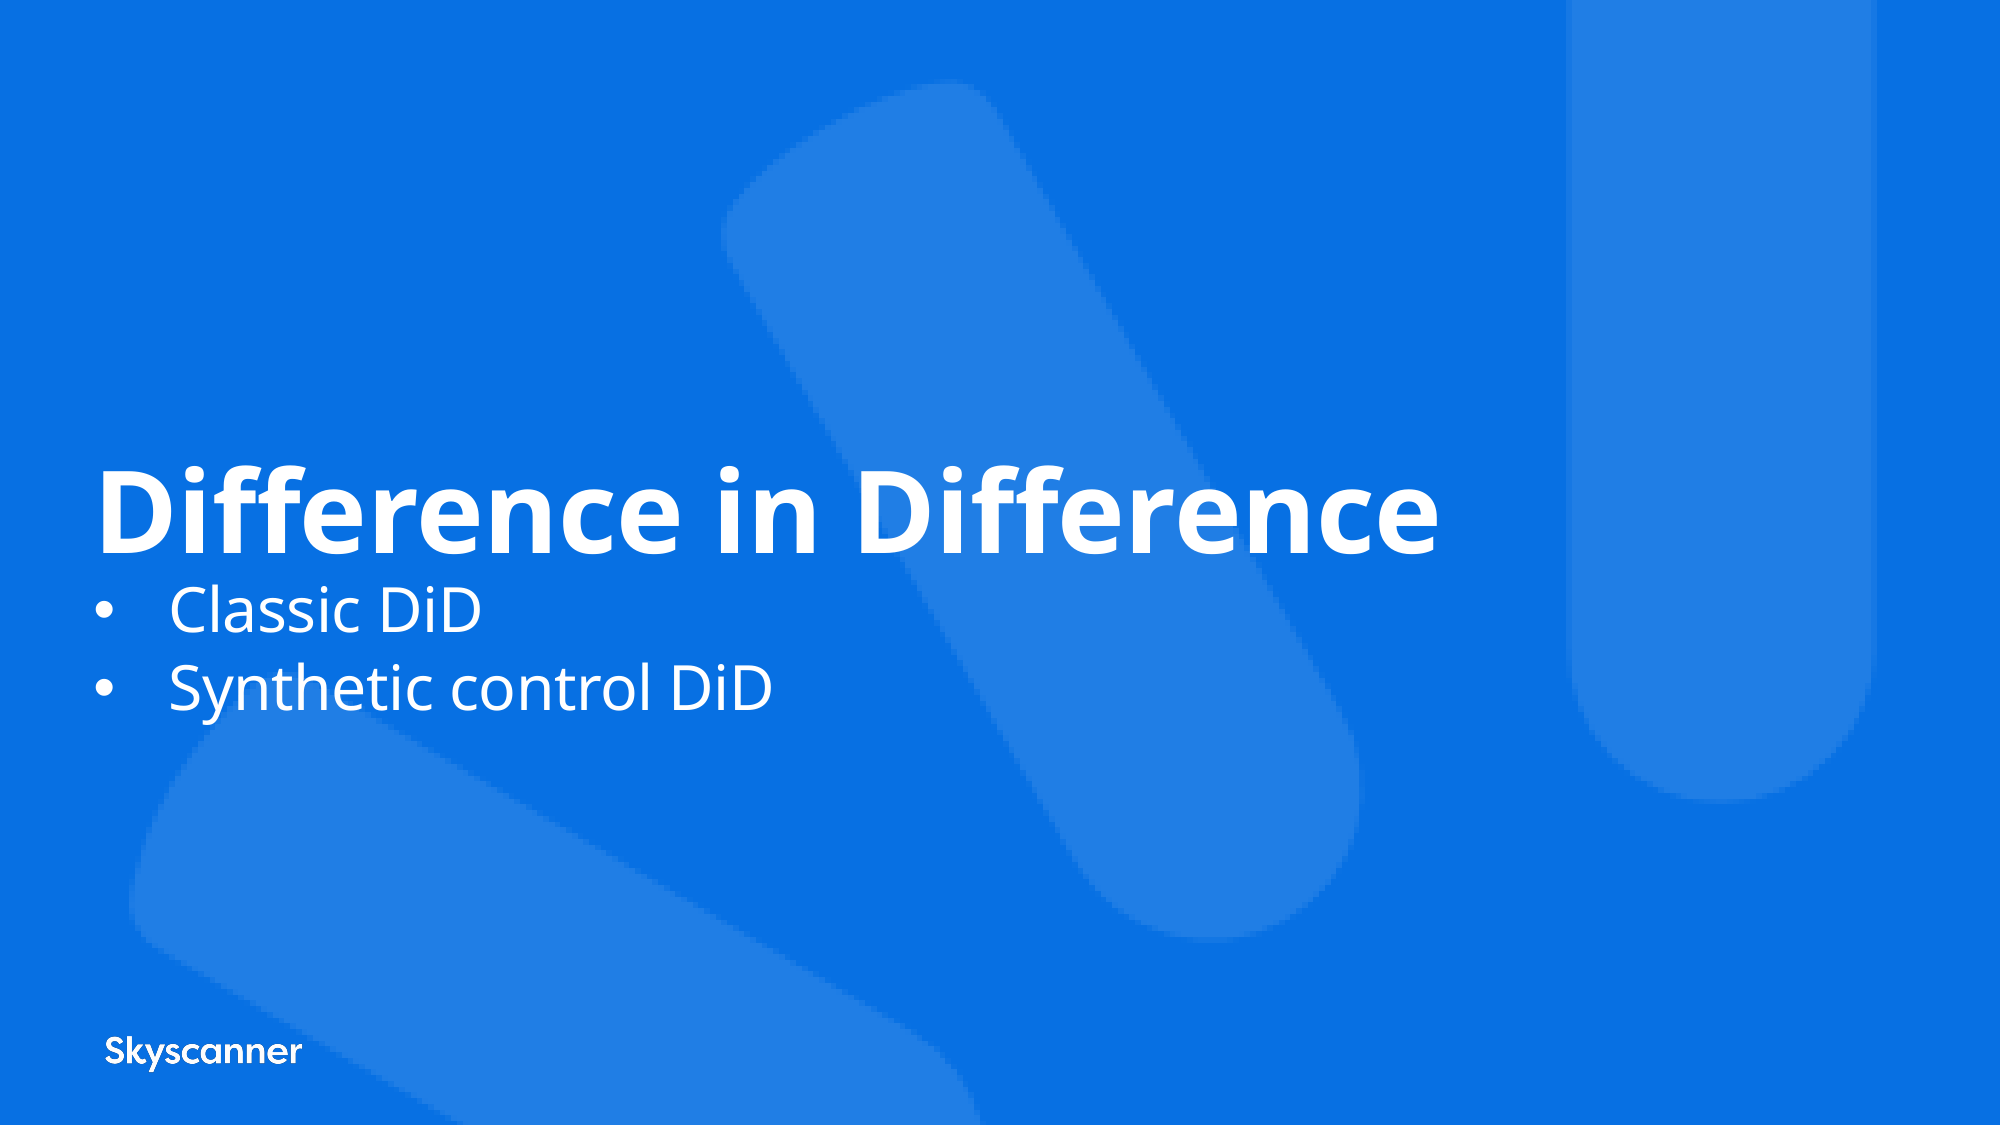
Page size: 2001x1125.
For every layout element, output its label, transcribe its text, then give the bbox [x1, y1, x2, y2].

picture [78, 0, 2001, 1125]
list Classic DiD Synthetic control DiD [93, 579, 1882, 726]
list Difference in Difference [93, 452, 1882, 578]
